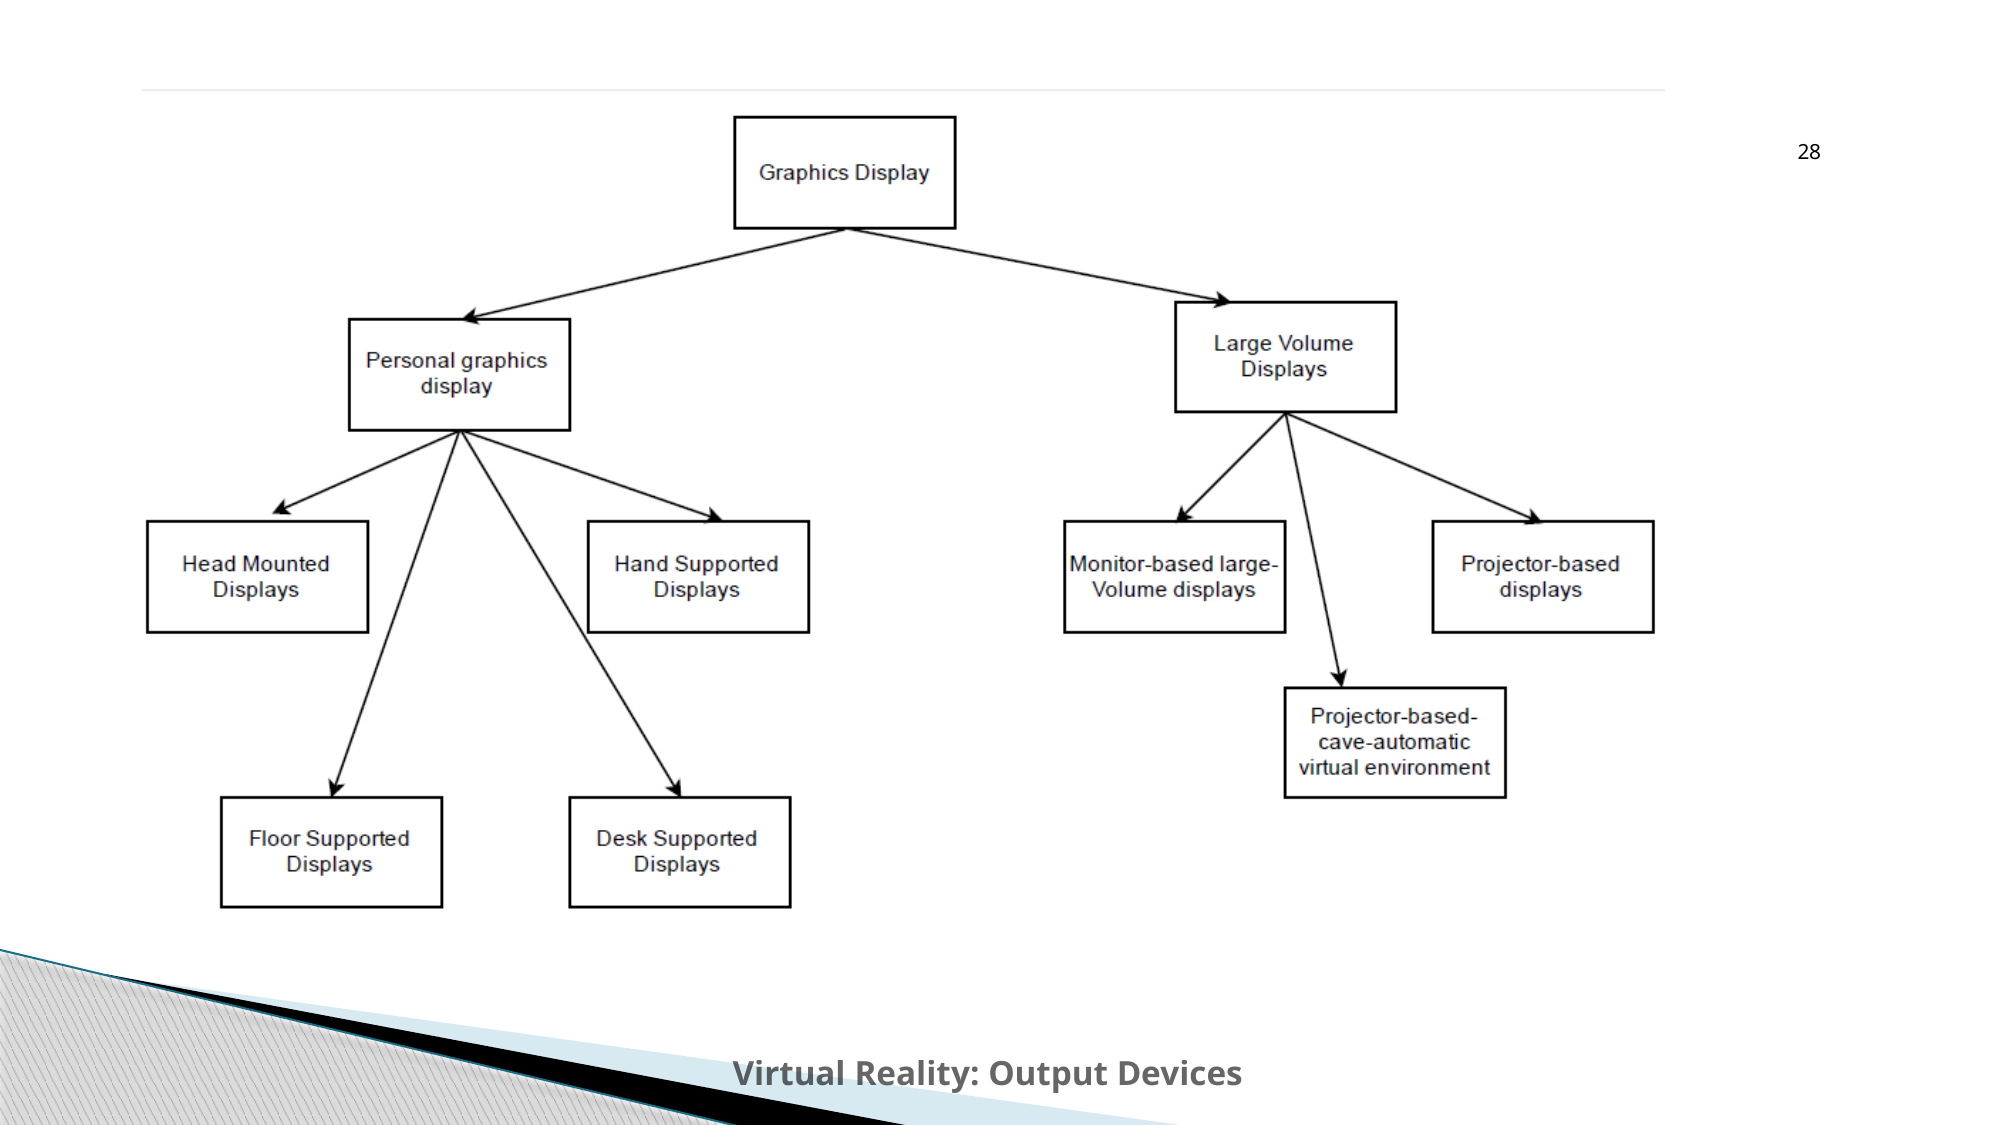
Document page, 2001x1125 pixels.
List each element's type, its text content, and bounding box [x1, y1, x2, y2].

text_box Virtual Reality: Output Devices [671, 1049, 1305, 1100]
slide_number 28 [1698, 48, 1836, 175]
picture [142, 89, 1665, 977]
